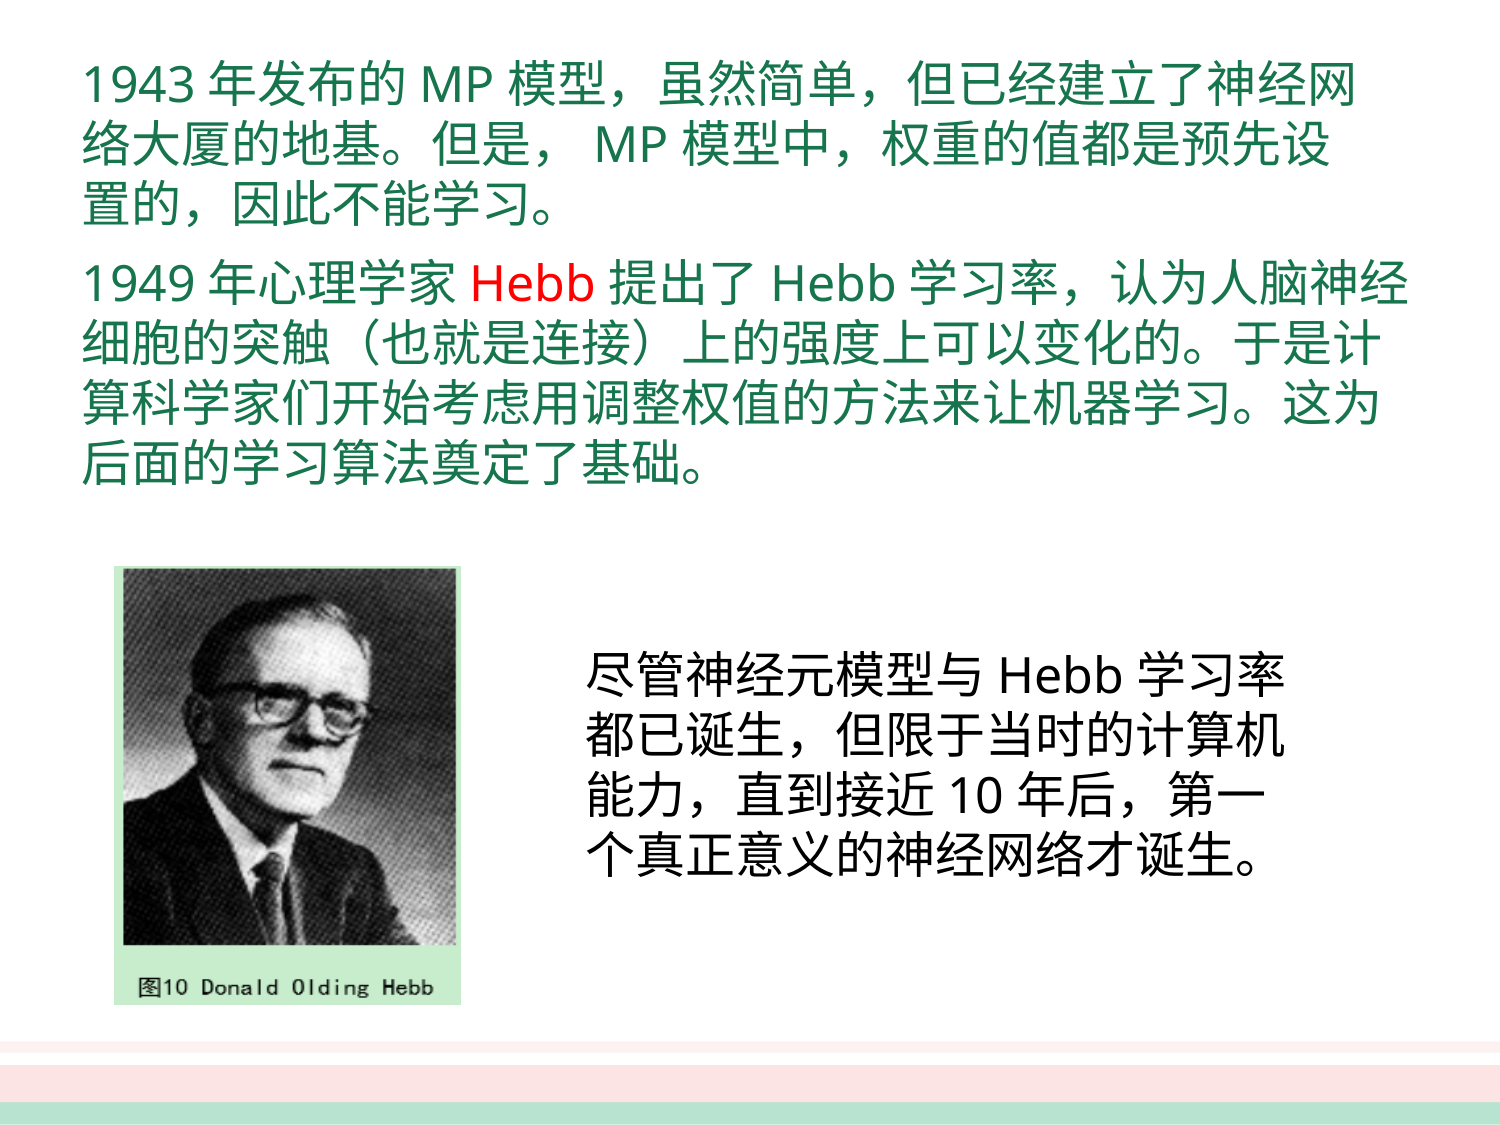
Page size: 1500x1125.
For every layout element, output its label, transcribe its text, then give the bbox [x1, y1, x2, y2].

text_box 1949年心理学家Hebb提出了Hebb学习率，认为人脑神经细胞的突触（也就是连接）上的强度上可以变化的。于是计算科学家们开始考虑用调整权值的方法来让机器学习。这为后面的学习算法奠定了基础。 [66, 244, 1437, 500]
text_box 1943年发布的MP模型，虽然简单，但已经建立了神经网络大厦的地基。但是，MP模型中，权重的值都是预先设置的，因此不能学习。 [66, 45, 1396, 241]
text_box 尽管神经元模型与Hebb学习率都已诞生，但限于当时的计算机能力，直到接近10年后，第一个真正意义的神经网络才诞生。 [570, 635, 1321, 891]
picture [0, 0, 1500, 1125]
